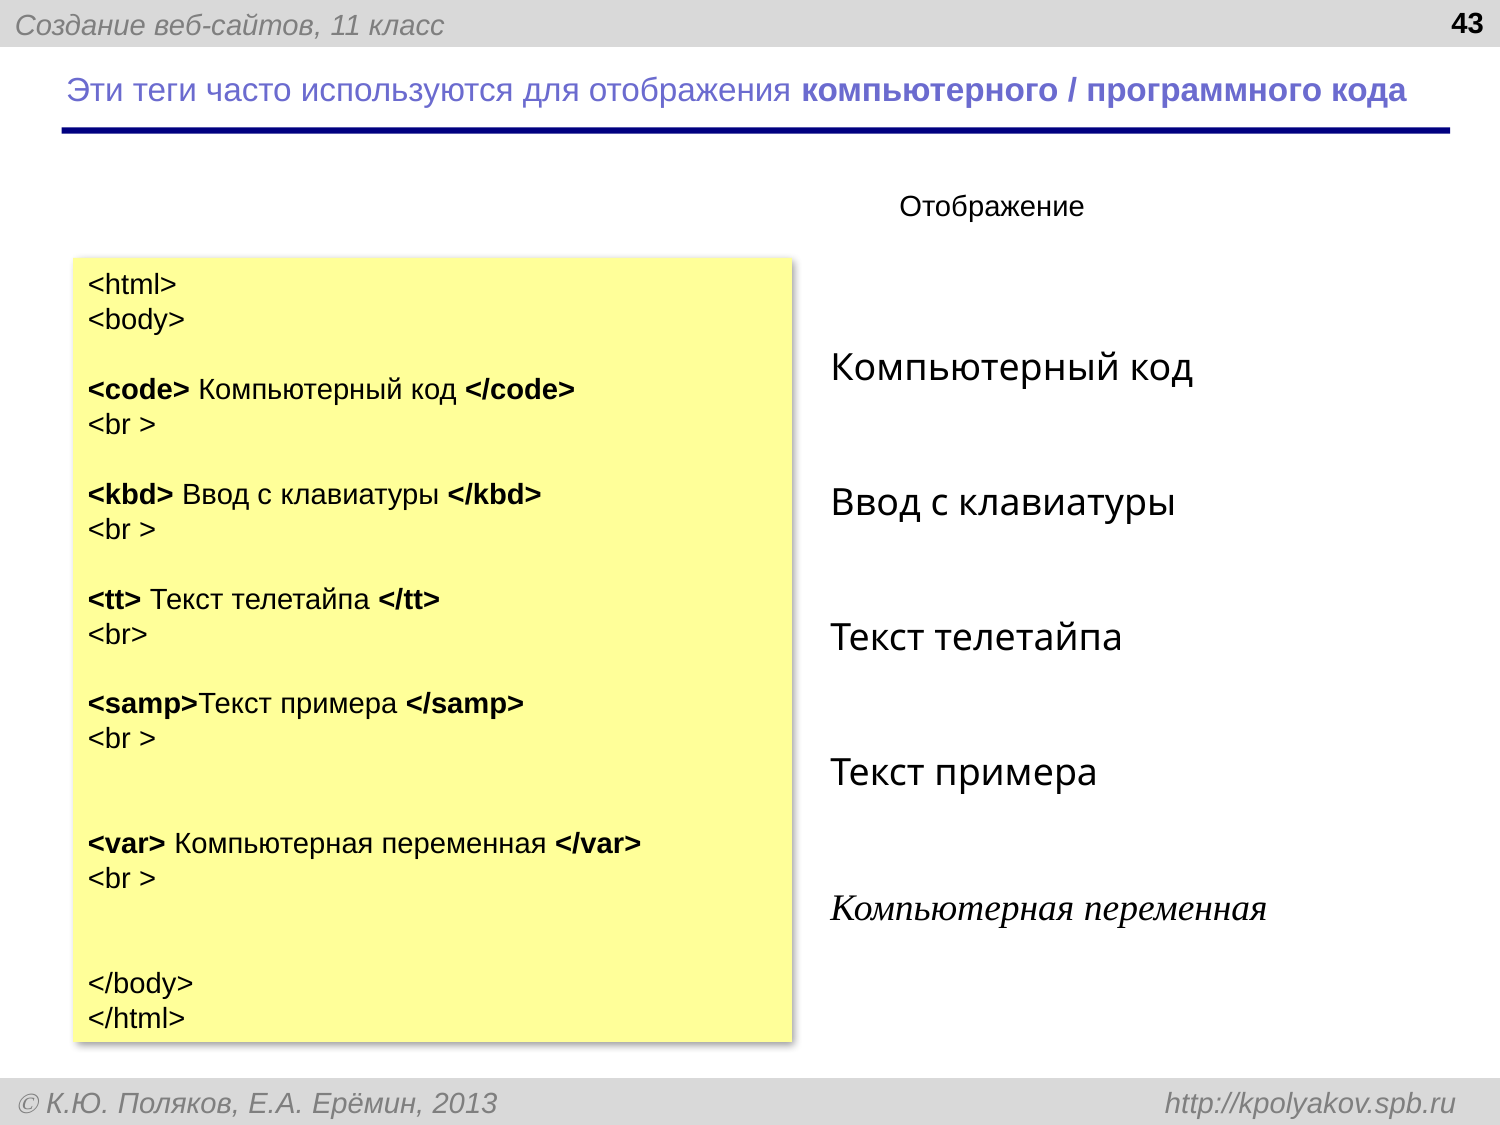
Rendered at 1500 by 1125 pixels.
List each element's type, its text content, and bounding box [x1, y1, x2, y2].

text_box Компьютерный код Ввод с клавиатуры Текст телетайпа Текст примера Компьютерная переменная [815, 335, 1458, 936]
title Эти теги часто используются для отображения компьютерного / программного кода [50, 49, 1499, 127]
text_box <html> <body> <code> Компьютерный код </code> <br > <kbd> Ввод с клавиатуры </kbd> <br > <tt> Текст телетайпа </tt> <br> <samp>Текст примера </samp> <br > <var> Компьютерная переменная </var> <br > </body> </html> [73, 257, 792, 1042]
text_box Отображение [884, 179, 1116, 230]
slide_number 43 [1148, 0, 1500, 75]
